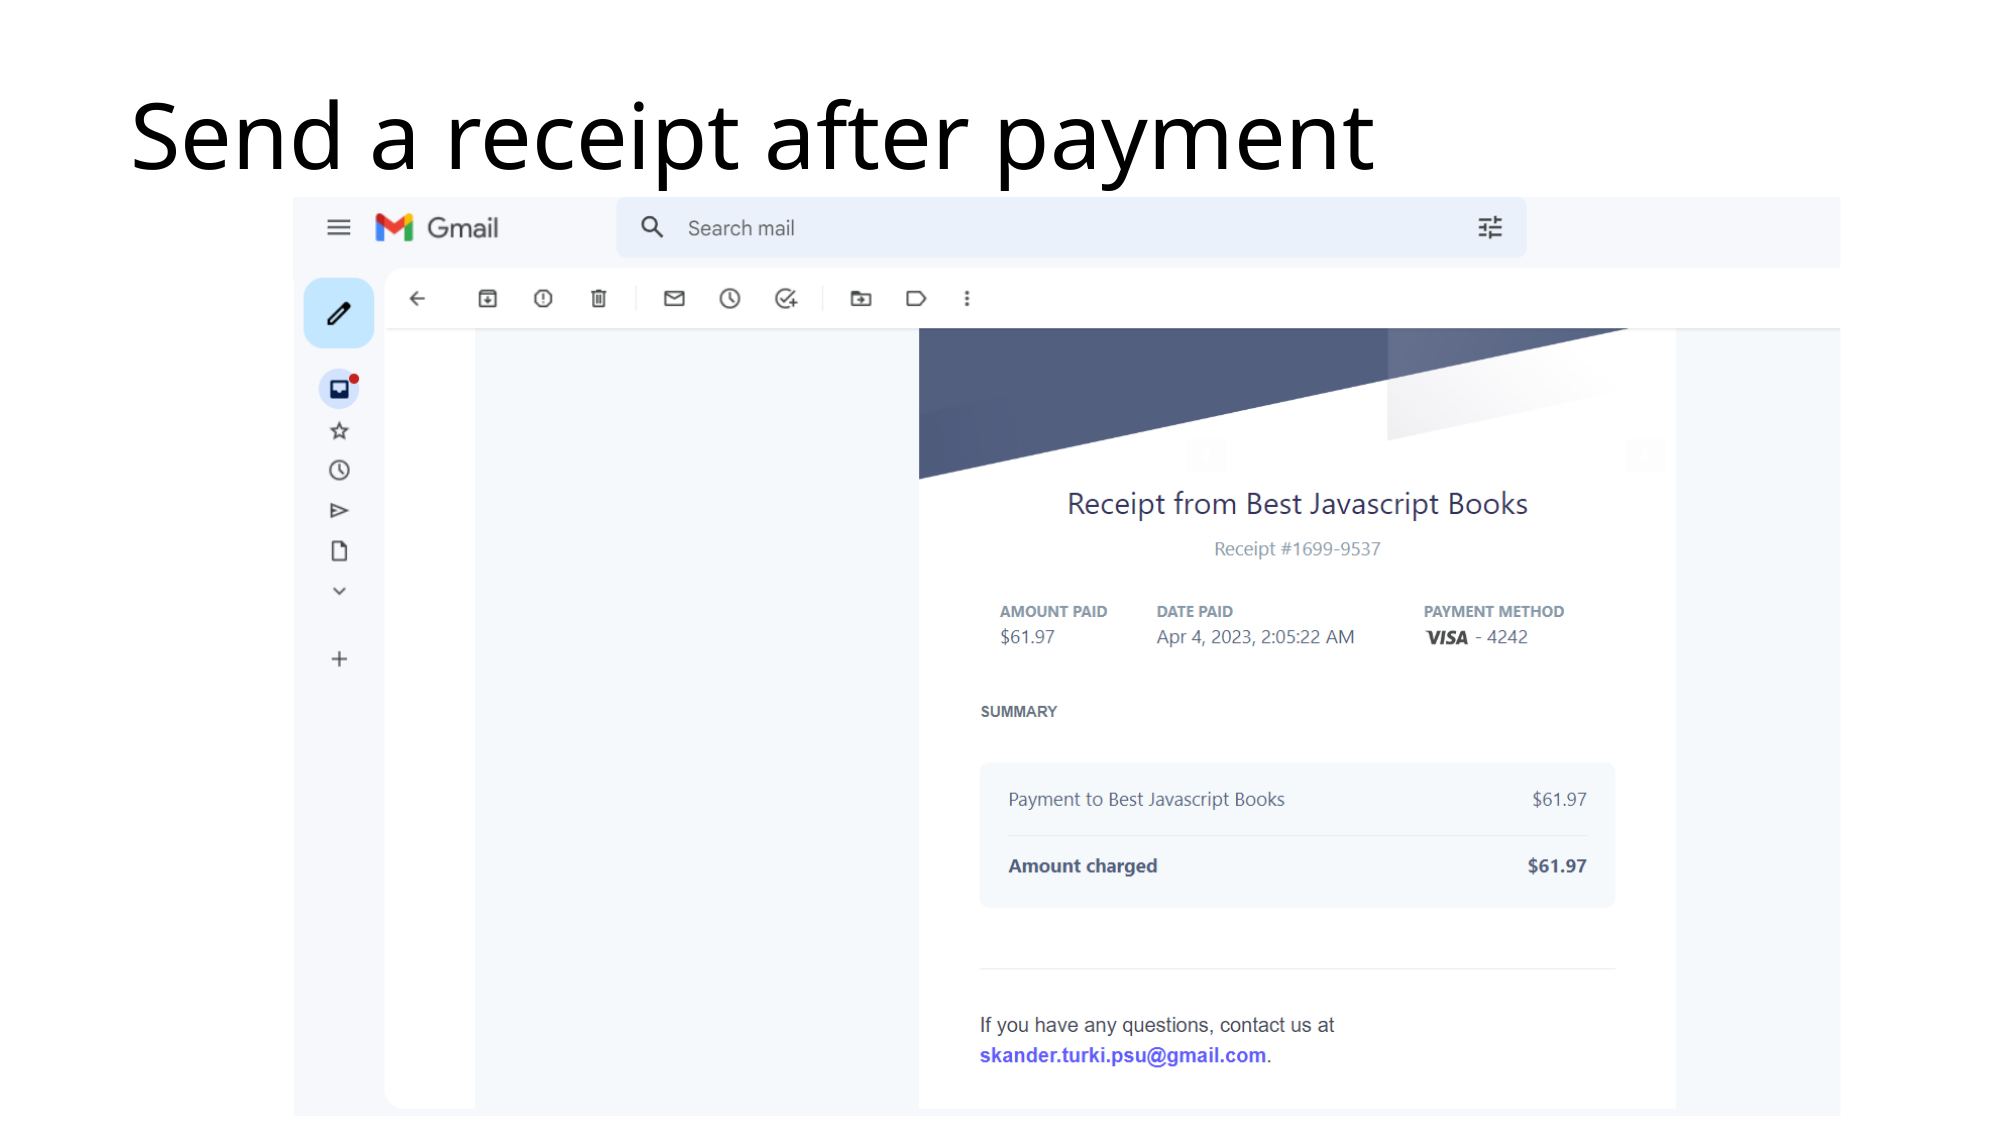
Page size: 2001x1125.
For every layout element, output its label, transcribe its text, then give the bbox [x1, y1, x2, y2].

title Send a receipt after payment [115, 30, 1841, 249]
picture [293, 196, 1841, 1116]
